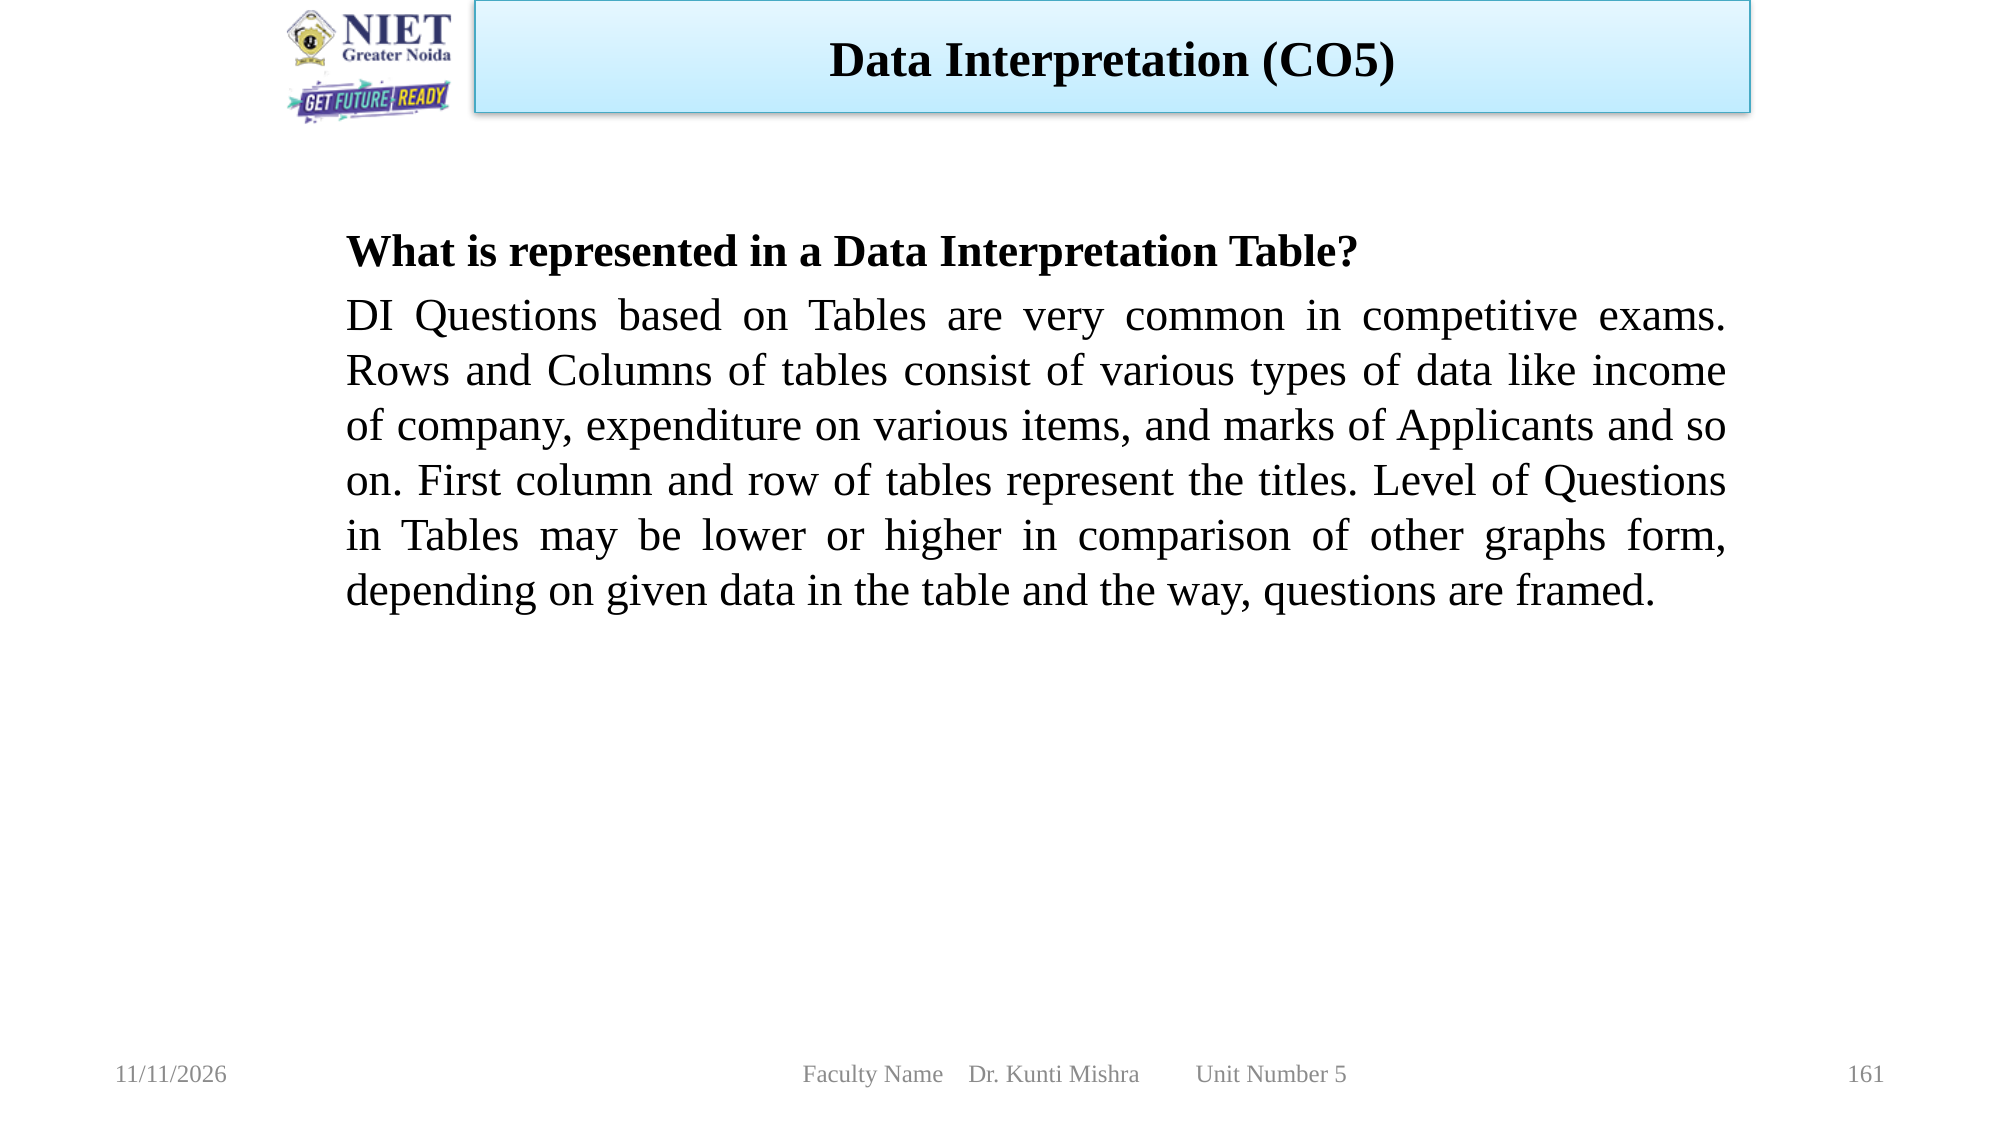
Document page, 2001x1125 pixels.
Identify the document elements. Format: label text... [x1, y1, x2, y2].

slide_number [99, 1042, 567, 1103]
text_box Data Interpretation (CO5) [488, 0, 1751, 113]
picture [249, 0, 488, 135]
footer Faculty Name Dr. Kunti Mishra Unit Number 5 [662, 1042, 1433, 1103]
slide_number 161 [1433, 1042, 1900, 1103]
list What is represented in a Data Interpretation Table? DI Questions based on Tables are very common in competitive exams. Rows and Columns of tables consist of various types of data like income of company, expenditure on various items, and marks of Applicants and so on. First column and row of tables represent the titles. Level of Questions in Tables may be lower or higher in comparison of other graphs form, depending on given data in the table and the way, questions are framed. [330, 213, 1744, 1104]
